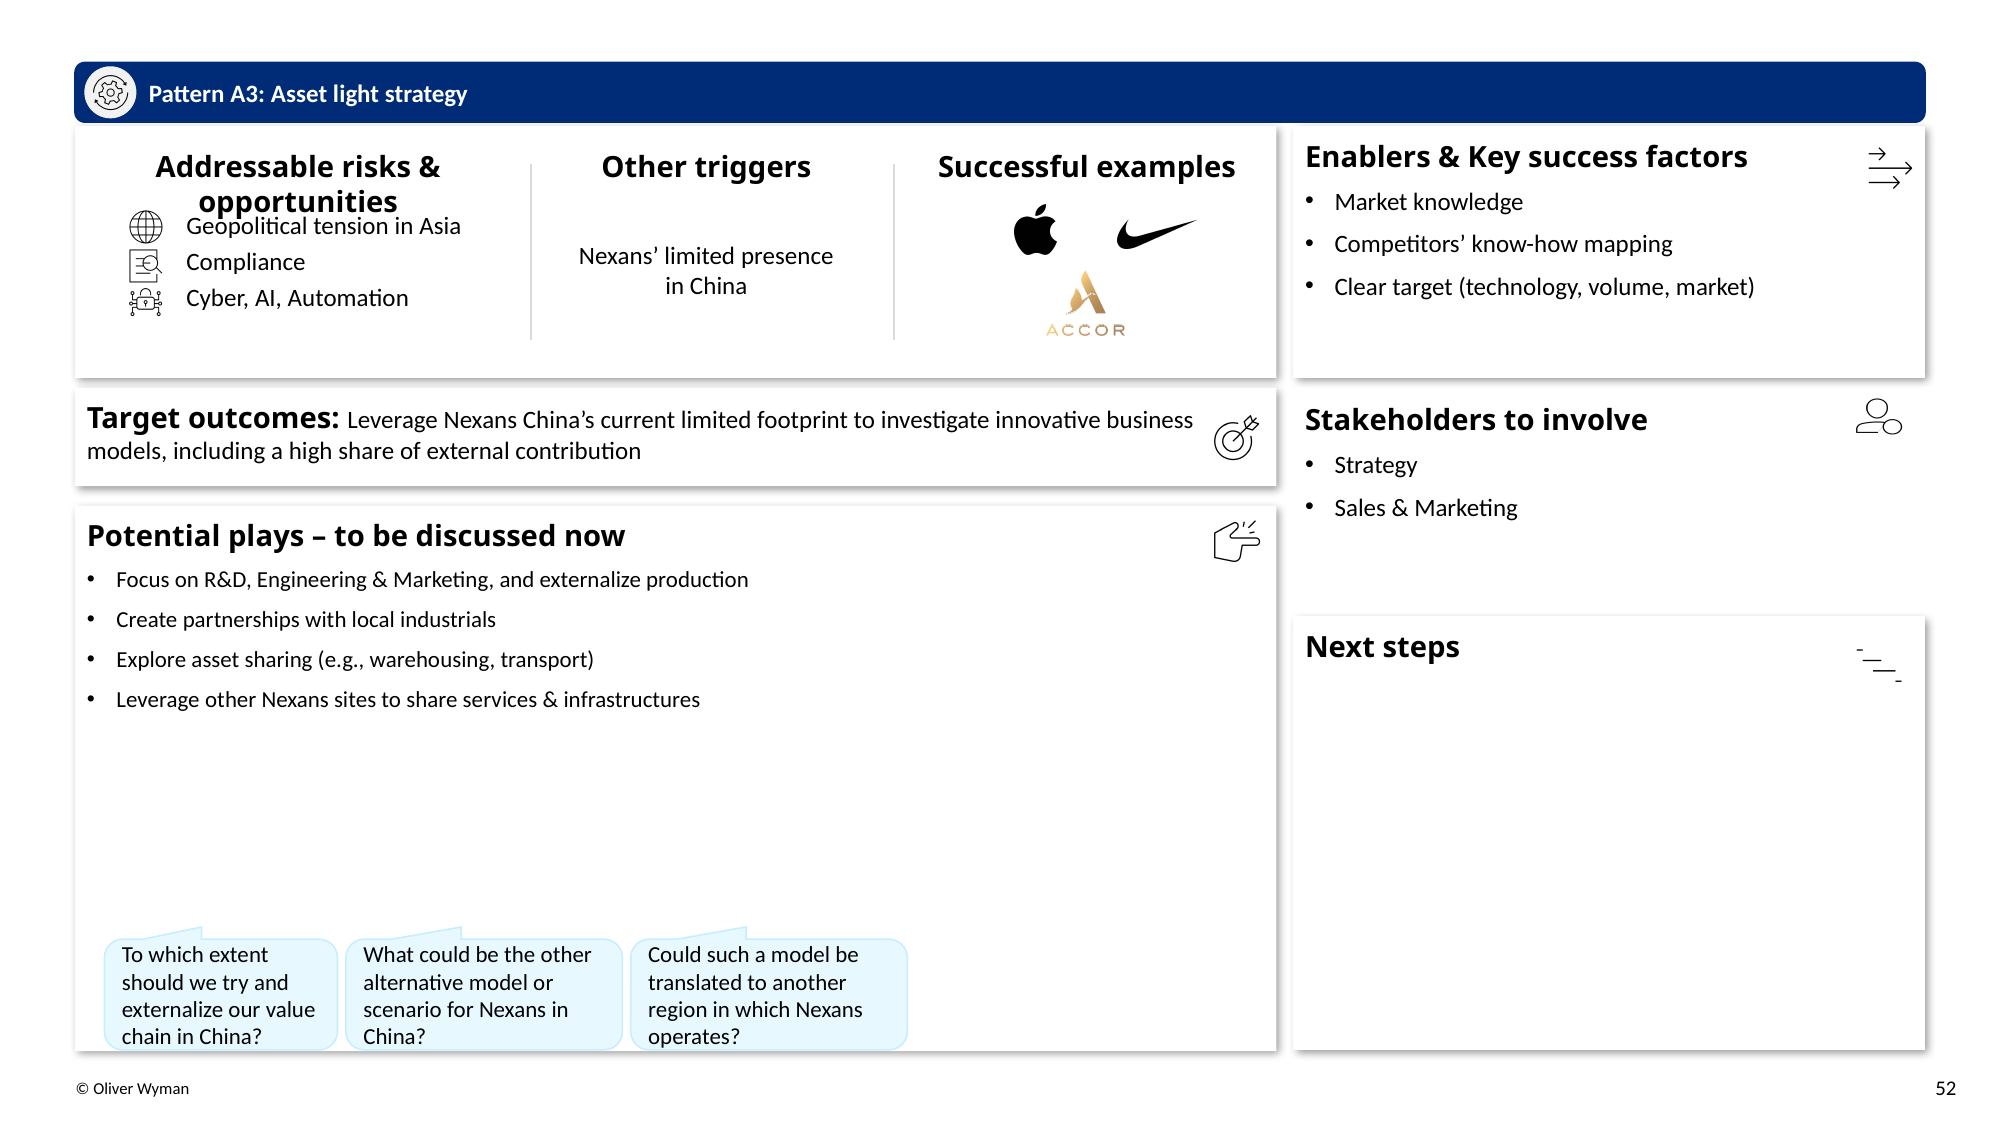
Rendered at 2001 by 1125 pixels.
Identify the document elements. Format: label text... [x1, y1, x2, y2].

text_box Enablers & Key success factors Market knowledge Competitors’ know-how mapping Clear target (technology, volume, market) [1292, 125, 1926, 379]
picture [1212, 517, 1261, 567]
picture [92, 74, 129, 111]
text_box To which extent should we try and externalize our value chain in China? [103, 926, 339, 1051]
picture [128, 284, 164, 320]
picture [1014, 203, 1057, 256]
text_box Pattern A3: Asset light strategy [74, 61, 1926, 123]
text_box [74, 125, 1277, 379]
text_box Geopolitical tension in Asia Compliance Cyber, AI, Automation [186, 219, 505, 312]
picture [1116, 219, 1198, 249]
picture [1212, 412, 1261, 462]
text_box Other triggers [547, 148, 866, 184]
text_box Addressable risks & opportunities [82, 148, 515, 219]
picture [128, 248, 164, 283]
text_box Nexans’ limited presence in China [569, 239, 844, 300]
text_box Successful examples [931, 148, 1250, 184]
picture [1853, 640, 1903, 690]
text_box Could such a model be translated to another region in which Nexans operates? [629, 926, 909, 1051]
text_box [1292, 389, 1926, 605]
text_box [83, 65, 138, 120]
text_box Target outcomes: Leverage Nexans China’s current limited footprint to investigate innovative business models, including a high share of external contribution [74, 387, 1277, 487]
text_box What could be the other alternative model or scenario for Nexans in China? [345, 926, 624, 1051]
text_box Next steps [1292, 615, 1926, 1051]
picture [1865, 143, 1915, 193]
text_box Potential plays – to be discussed now Focus on R&D, Engineering & Marketing, and externalize production Create partnerships with local industrials Explore asset sharing (e.g., warehousing, transport) Leverage other Nexans sites to share services & infrastructures [74, 505, 1277, 1052]
picture [128, 209, 164, 245]
picture [1045, 269, 1126, 336]
